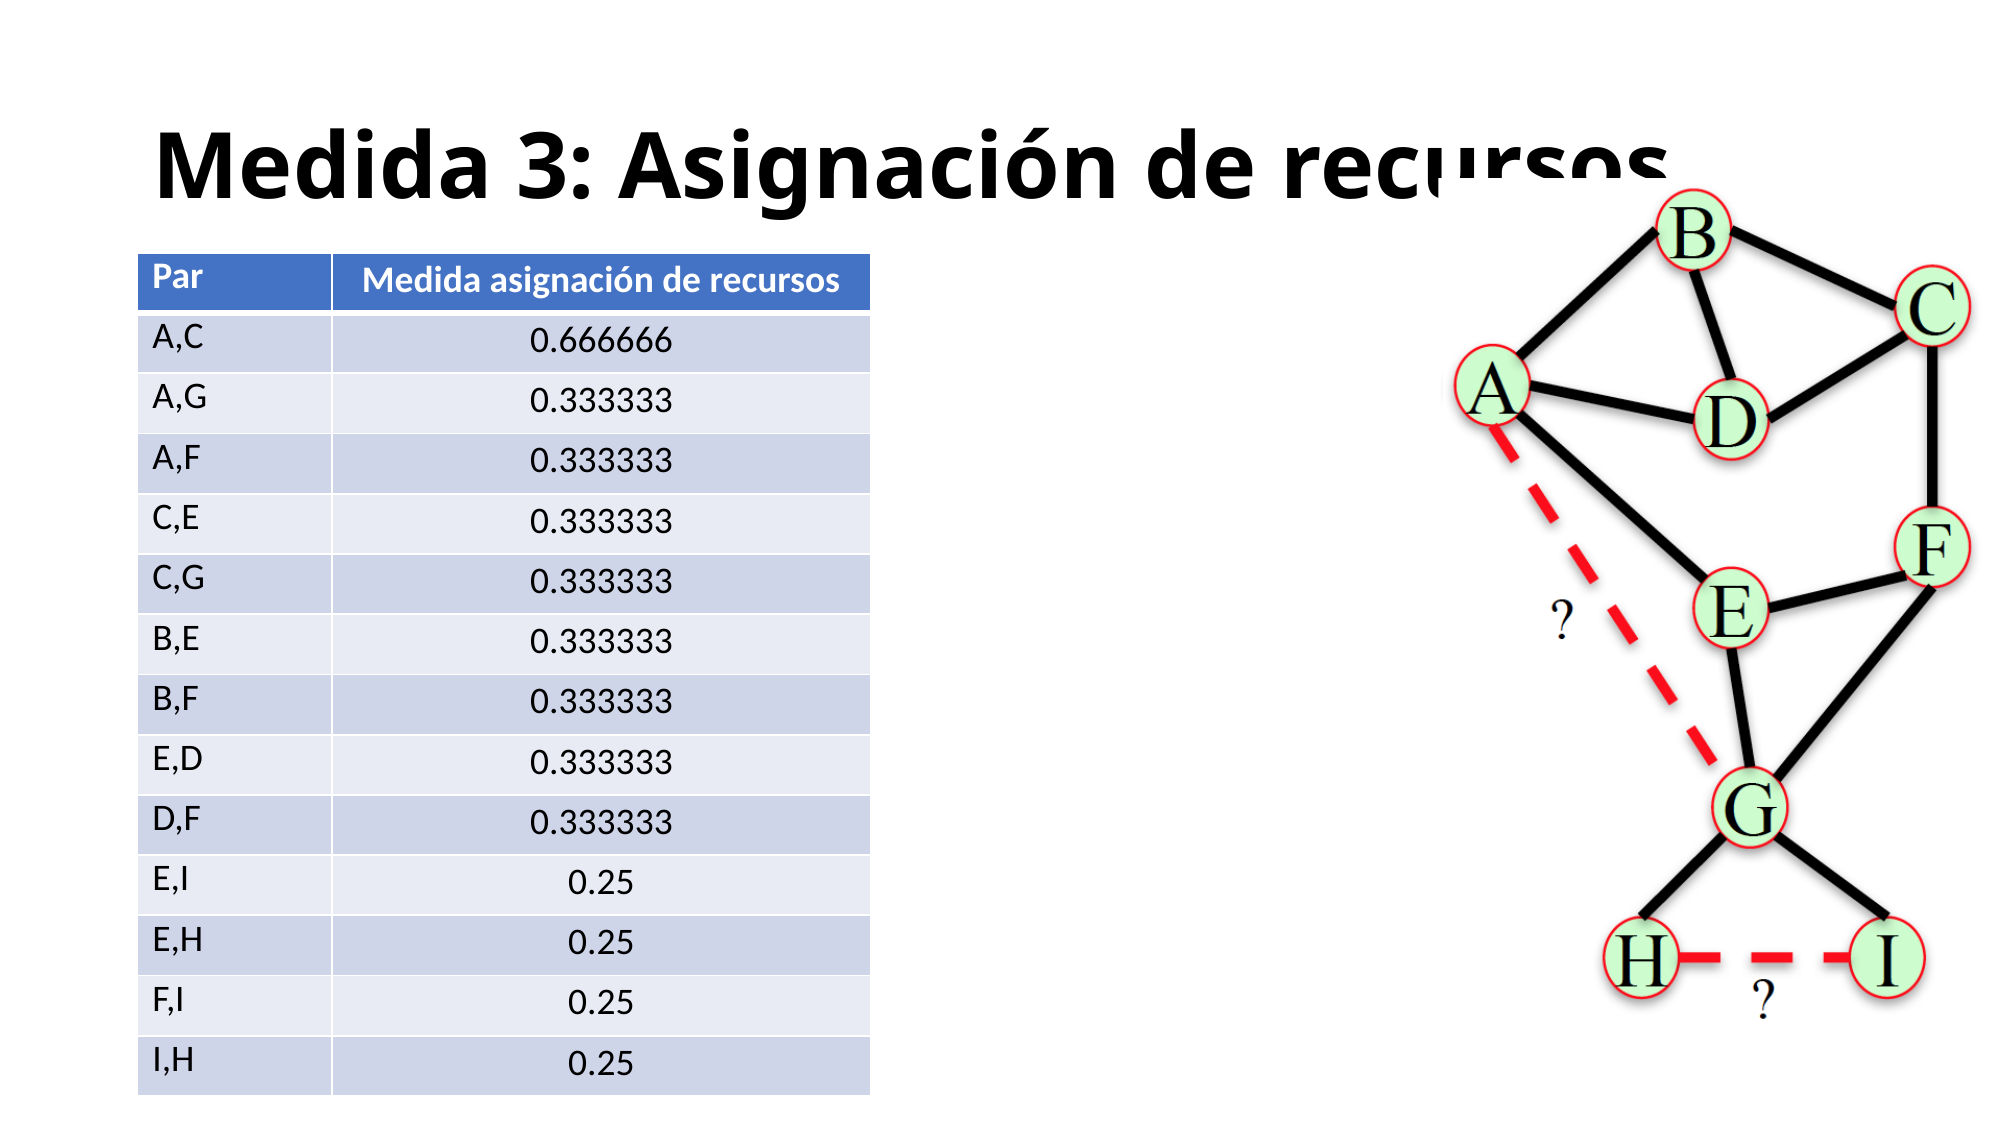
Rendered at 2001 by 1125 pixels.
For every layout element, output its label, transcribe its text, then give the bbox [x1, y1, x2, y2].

table_cell 0.25 [333, 916, 870, 975]
table_cell I,H [138, 1037, 331, 1095]
picture [1438, 178, 1998, 1024]
table_cell 0.333333 [333, 796, 870, 854]
table_header Par [138, 254, 331, 310]
table_cell C,G [138, 555, 331, 613]
table_cell D,F [138, 796, 331, 854]
table_header Medida asignación de recursos [333, 254, 870, 310]
table_cell 0.333333 [333, 374, 870, 433]
table_cell F,I [138, 976, 331, 1035]
table_cell E,I [138, 856, 331, 914]
table_cell A,G [138, 374, 331, 433]
table_cell 0.25 [333, 976, 870, 1035]
table_cell A,F [138, 434, 331, 493]
table_cell 0.666666 [333, 316, 870, 372]
table_cell 0.333333 [333, 555, 870, 613]
table_cell 0.333333 [333, 495, 870, 553]
table_cell C,E [138, 495, 331, 553]
table_cell 0.25 [333, 856, 870, 914]
table_cell E,D [138, 736, 331, 794]
table_cell 0.333333 [333, 615, 870, 674]
table_cell 0.333333 [333, 434, 870, 493]
table_cell A,C [138, 316, 331, 372]
title Medida 3: Asignación de recursos [137, 59, 1863, 278]
table_cell E,H [138, 916, 331, 975]
table_cell 0.333333 [333, 675, 870, 734]
table_cell B,F [138, 675, 331, 734]
table_cell 0.25 [333, 1037, 870, 1095]
table_cell 0.333333 [333, 736, 870, 794]
table_cell B,E [138, 615, 331, 674]
